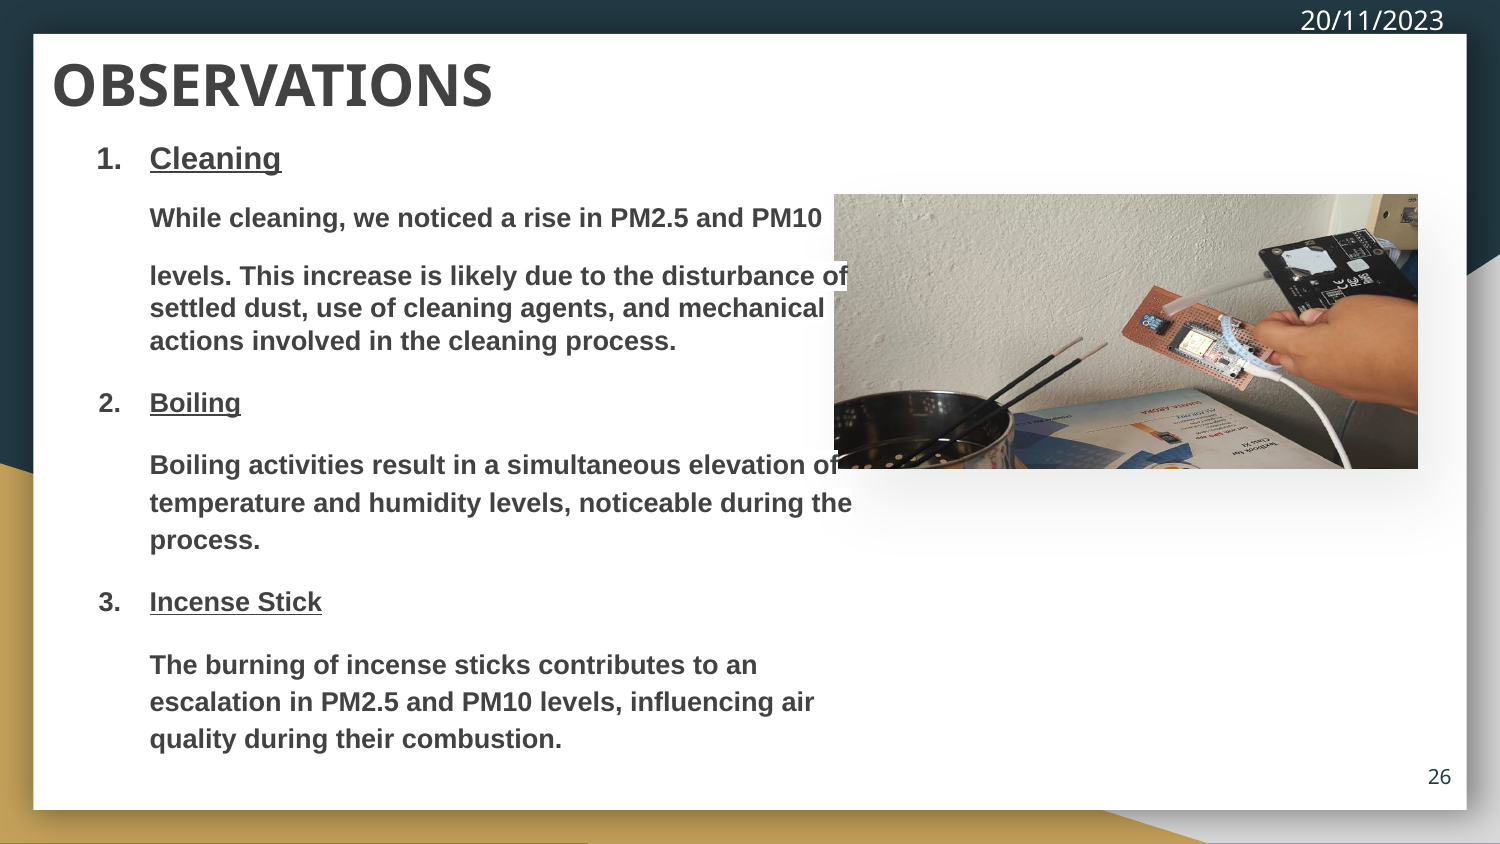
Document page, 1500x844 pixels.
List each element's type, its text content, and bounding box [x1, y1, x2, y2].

text_box Cleaning While cleaning, we noticed a rise in PM2.5 and PM10 levels. This increase is likely due to the disturbance of settled dust, use of cleaning agents, and mechanical actions involved in the cleaning process. Boiling Boiling activities result in a simultaneous elevation of temperature and humidity levels, noticeable during the process. Incense Stick The burning of incense sticks contributes to an escalation in PM2.5 and PM10 levels, influencing air quality during their combustion. [59, 61, 901, 810]
title OBSERVATIONS [36, 33, 1269, 191]
text_box 20/11/2023 [1285, 0, 1480, 51]
slide_number ‹#› [1376, 745, 1467, 810]
picture [834, 194, 1418, 469]
